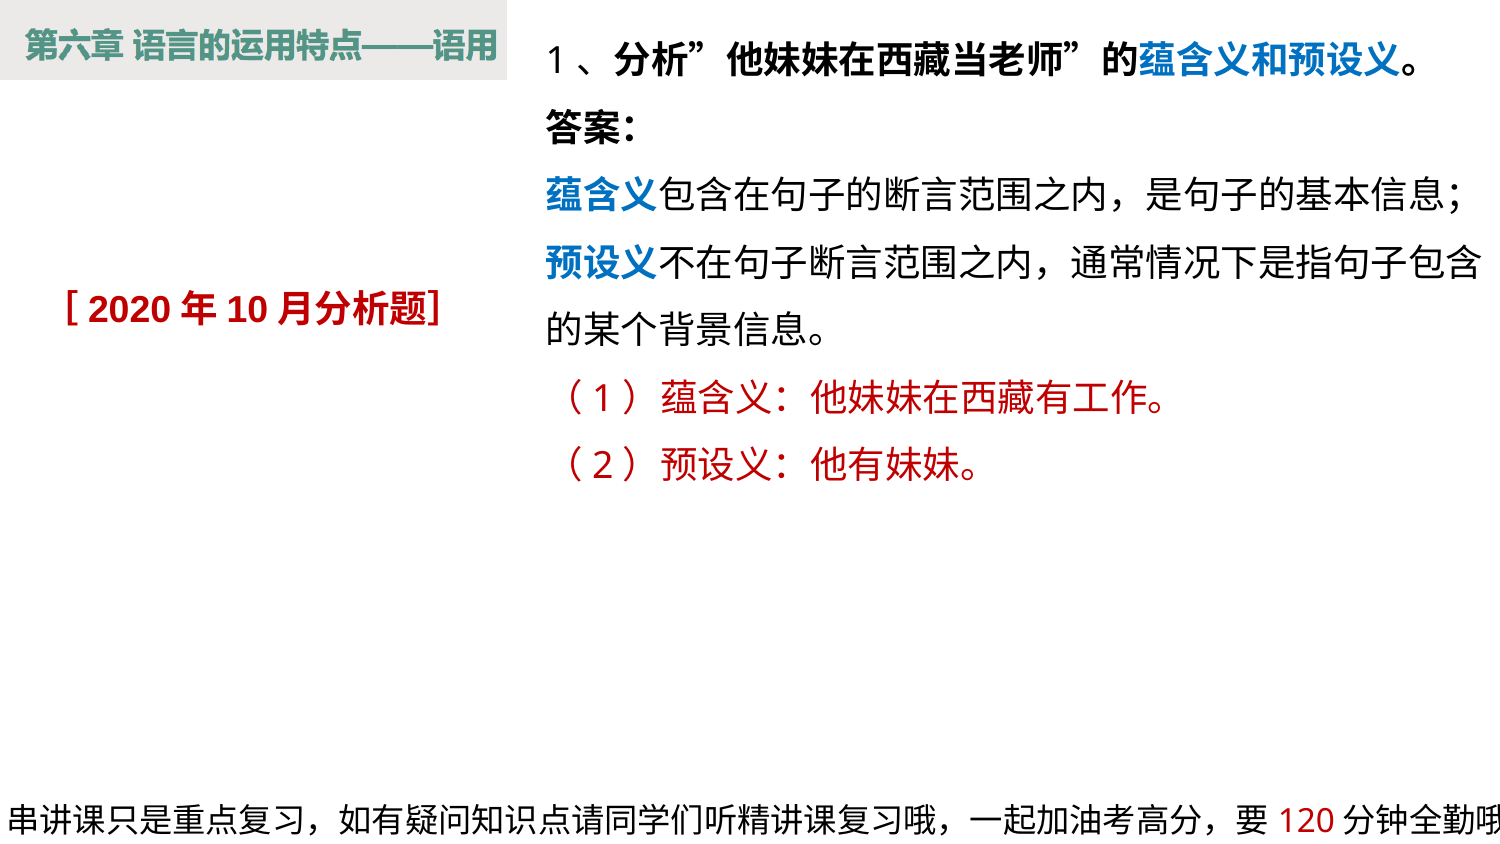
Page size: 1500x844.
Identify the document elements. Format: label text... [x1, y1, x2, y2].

text_box ［2020年10月分析题］ [26, 277, 480, 338]
picture [0, 0, 507, 80]
text_box 1、分析”他妹妹在西藏当老师”的蕴含义和预设义。 答案： 蕴含义包含在句子的断言范围之内，是句子的基本信息；预设义不在句子断言范围之内，通常情况下是指句子包含的某个背景信息。 （1）蕴含义：他妹妹在西藏有工作。 （2）预设义：他有妹妹。 [530, 6, 1500, 494]
